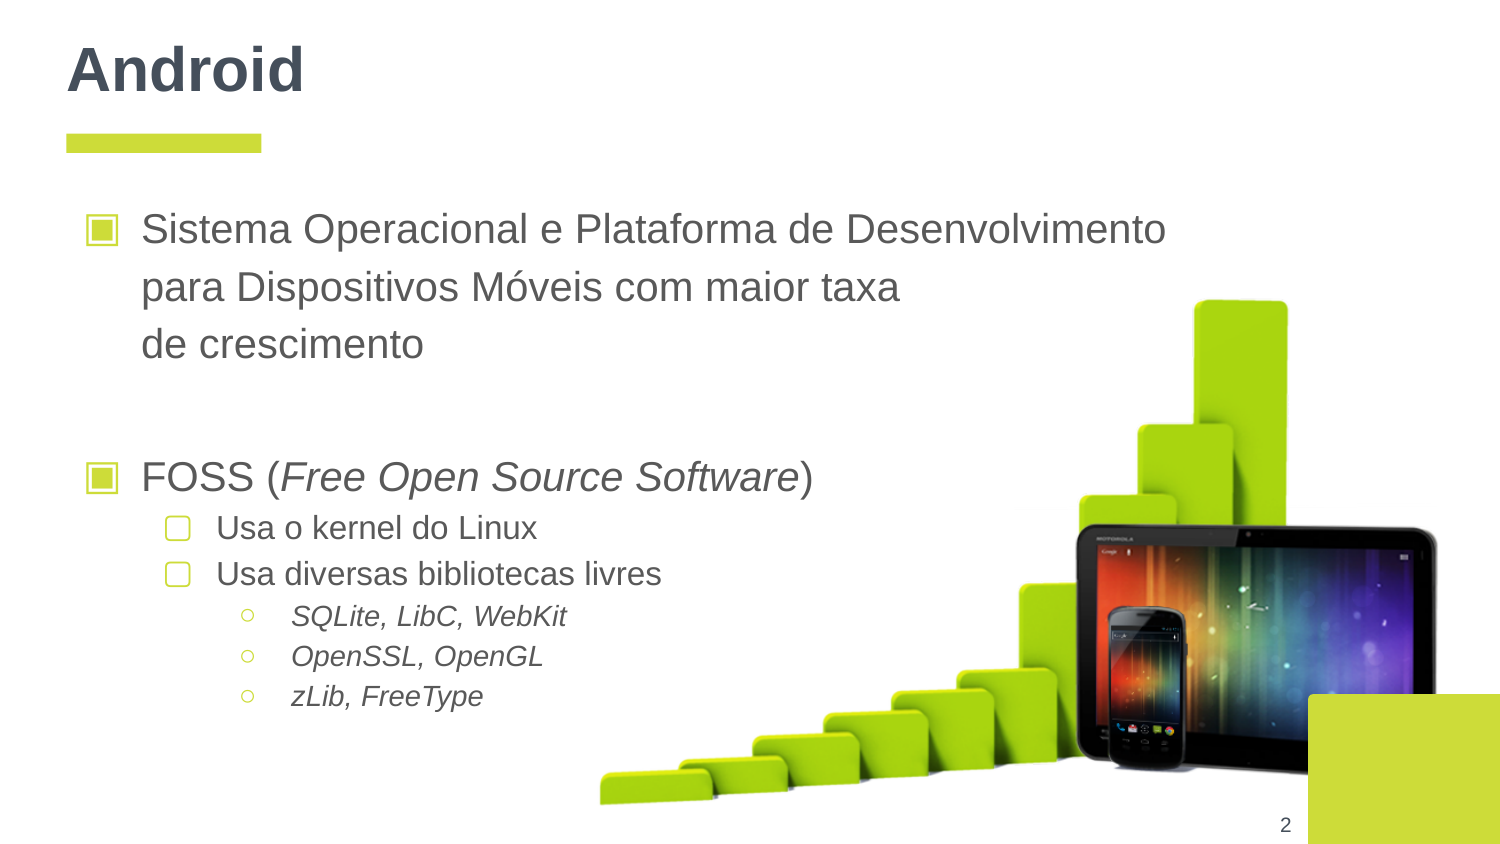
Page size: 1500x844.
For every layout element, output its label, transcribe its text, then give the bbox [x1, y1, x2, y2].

list FOSS (Free Open Source Software) Usa o kernel do Linux Usa diversas bibliotecas livres SQLite, LibC, WebKit OpenSSL, OpenGL zLib, FreeType [51, 427, 587, 738]
slide_number ‹#› [1216, 815, 1307, 844]
text_box [1308, 694, 1500, 844]
title Android [51, 0, 1449, 134]
picture [593, 295, 1463, 807]
list Sistema Operacional e Plataforma de Desenvolvimento para Dispositivos Móveis com maior taxa de crescimento [51, 179, 1449, 313]
